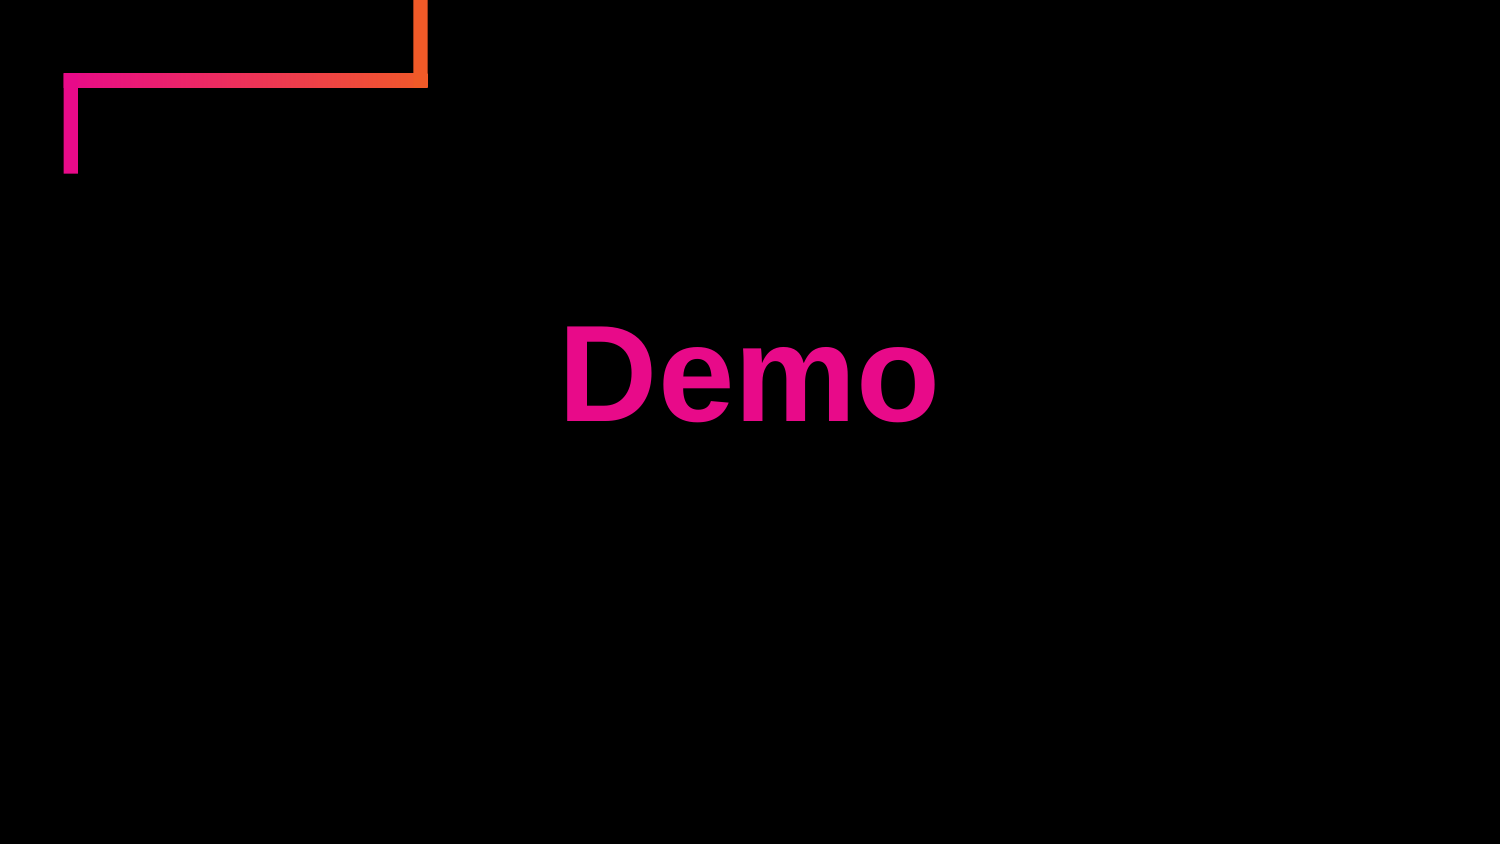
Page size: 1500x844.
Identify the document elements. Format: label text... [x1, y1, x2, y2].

text_box Demo Building end-to-end ML Pipeline on AWS SageMaker [108, 283, 1391, 636]
